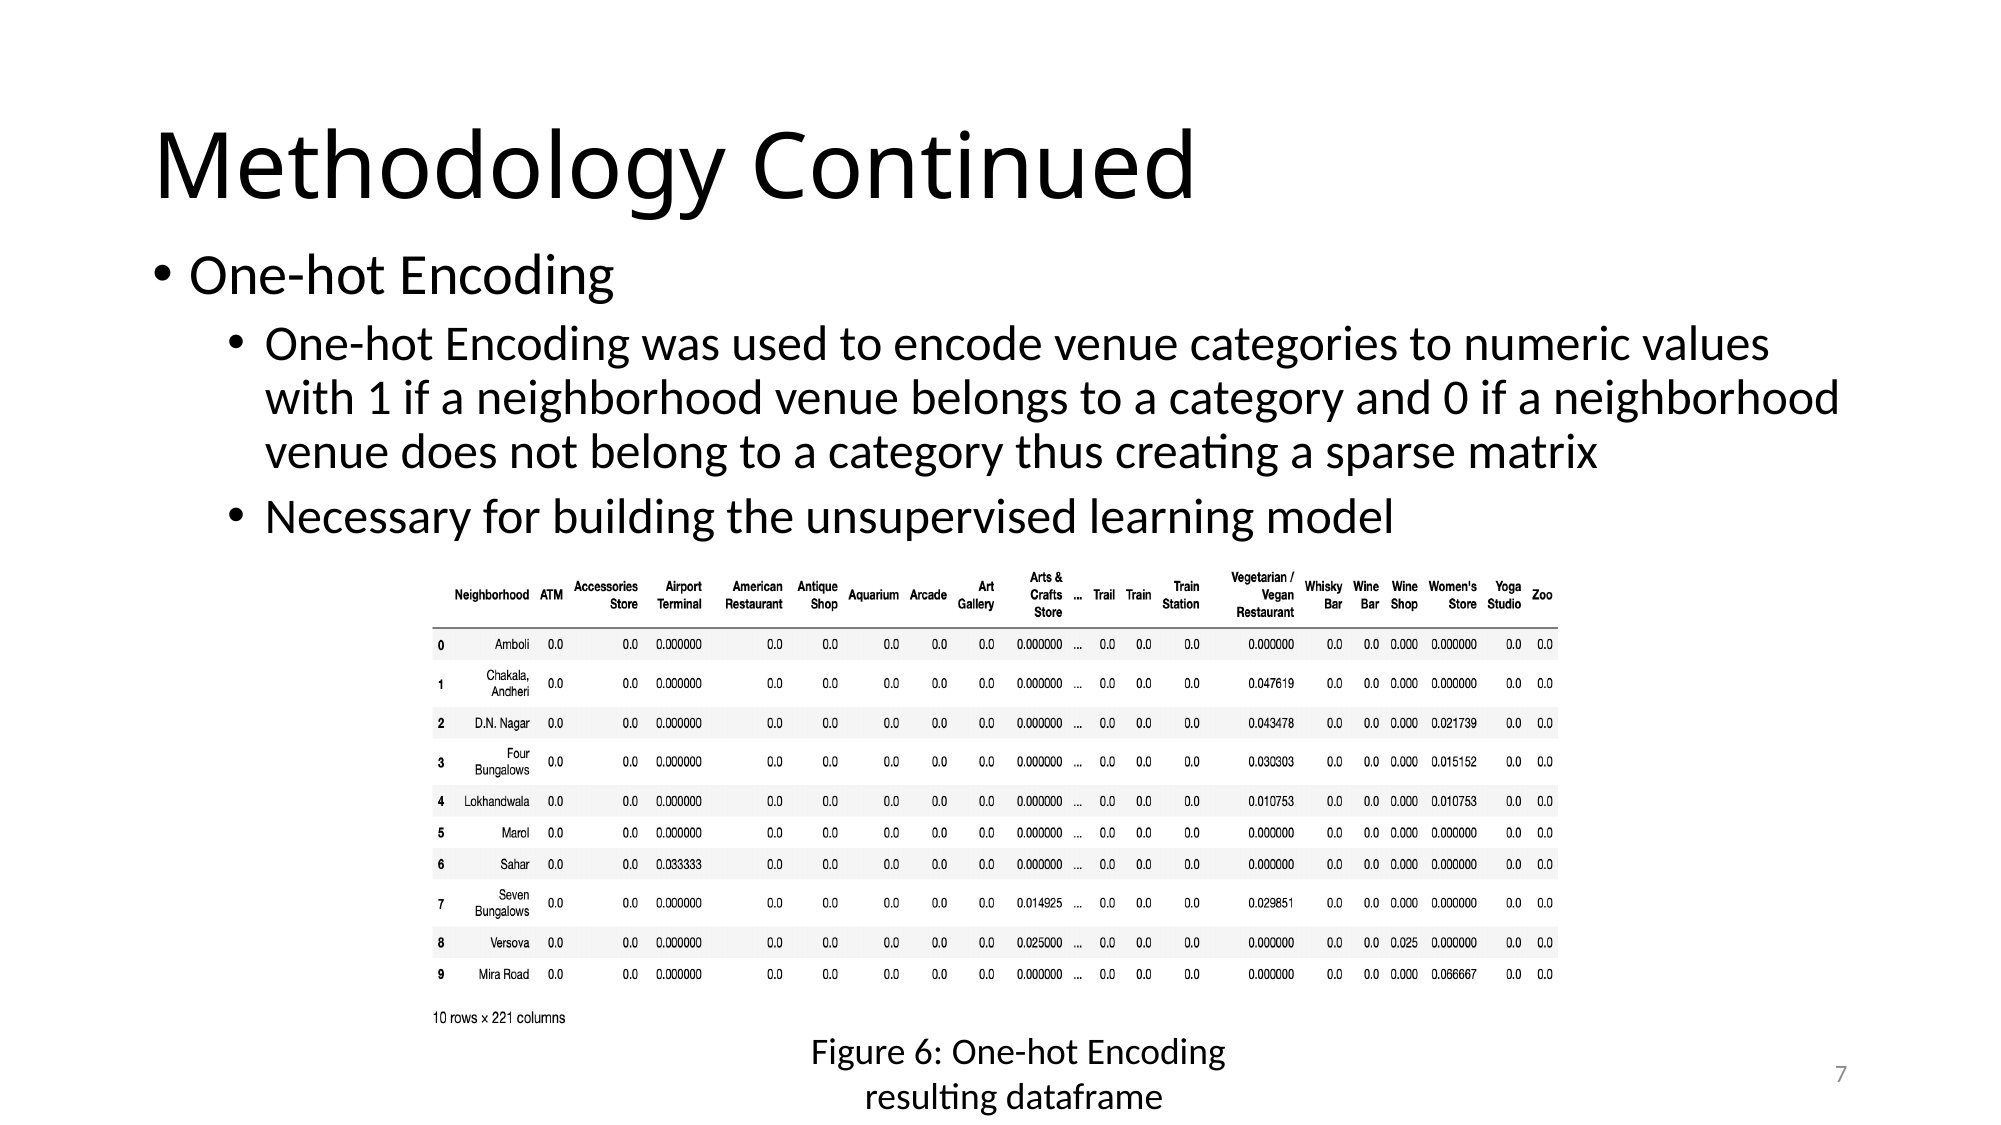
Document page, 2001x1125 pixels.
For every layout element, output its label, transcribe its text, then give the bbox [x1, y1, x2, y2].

text_box Figure 6: One-hot Encoding resulting dataframe [765, 1037, 1273, 1125]
picture [425, 557, 1573, 1037]
title Methodology Continued [137, 59, 1863, 236]
list One-hot Encoding One-hot Encoding was used to encode venue categories to numeric values with 1 if a neighborhood venue belongs to a category and 0 if a neighborhood venue does not belong to a category thus creating a sparse matrix Necessary for building the unsupervised learning model [137, 236, 1863, 951]
slide_number 6 [1412, 1042, 1863, 1103]
